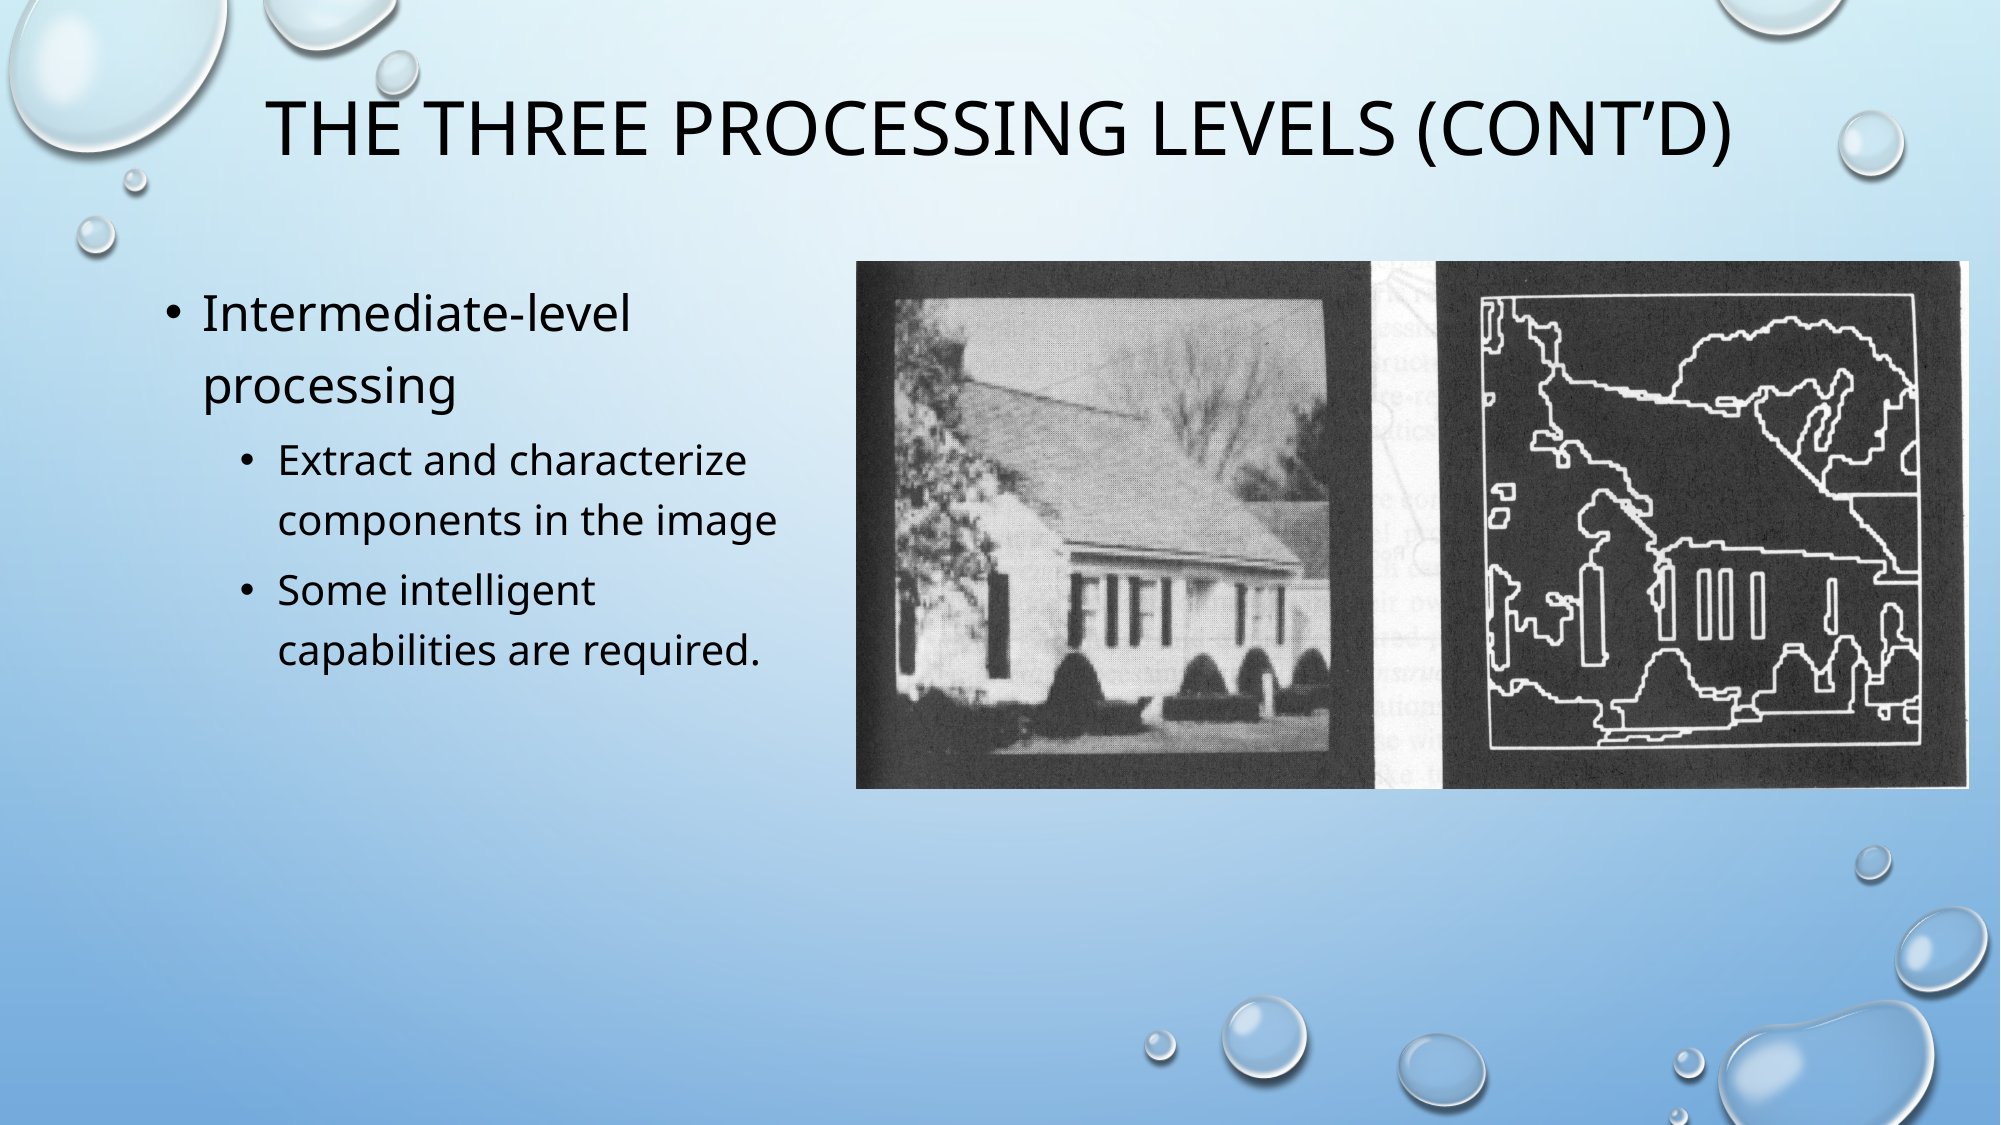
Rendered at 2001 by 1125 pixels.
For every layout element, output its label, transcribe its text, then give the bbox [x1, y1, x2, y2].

title The Three Processing Levels (cont’d) [149, 0, 1851, 262]
list Intermediate-level processing Extract and characterize components in the image Some intelligent capabilities are required. [149, 261, 831, 1000]
picture [0, 0, 2000, 1125]
